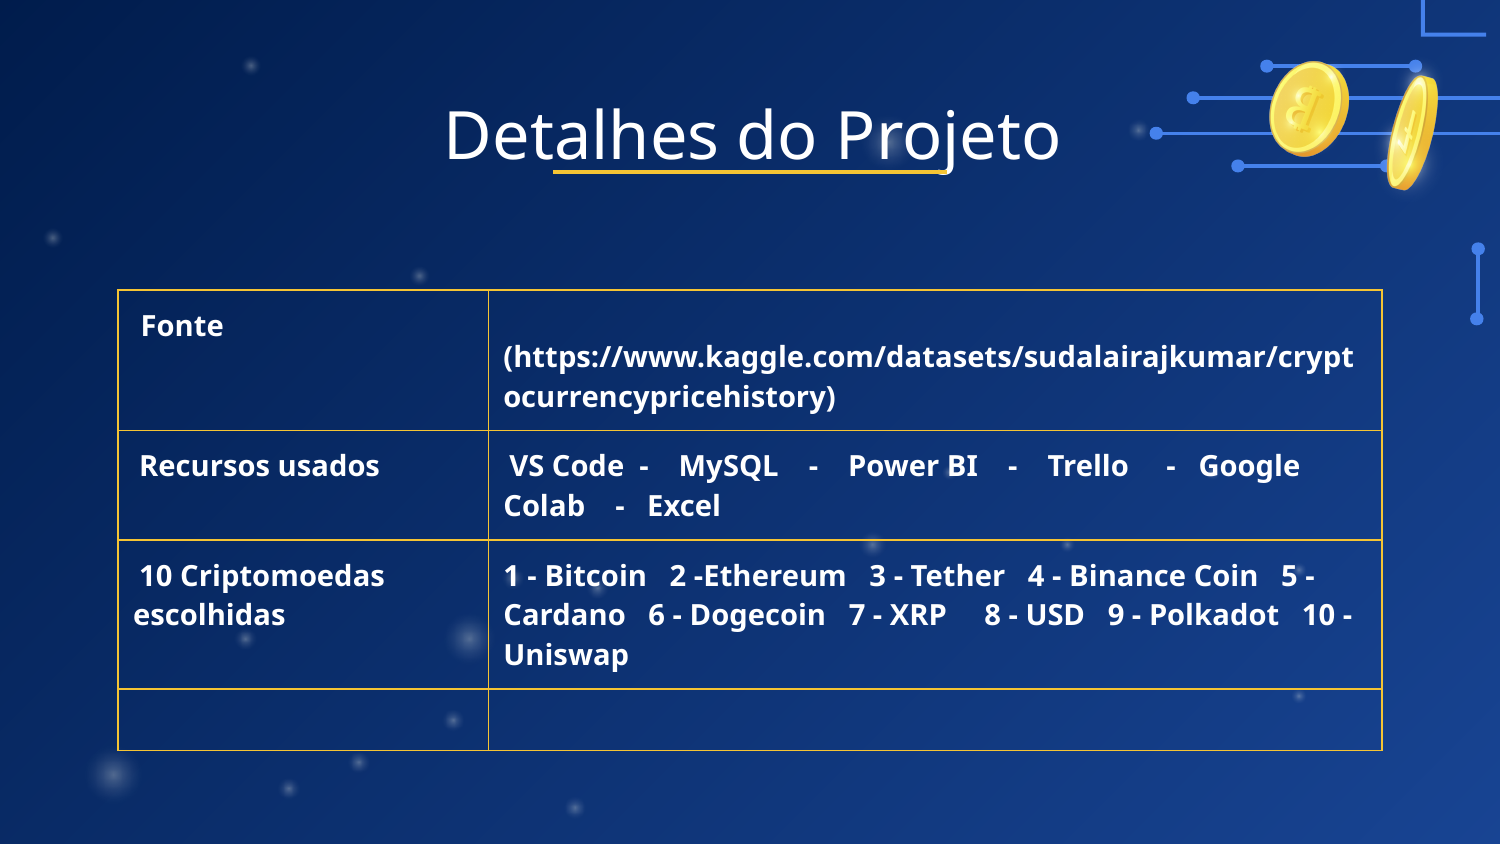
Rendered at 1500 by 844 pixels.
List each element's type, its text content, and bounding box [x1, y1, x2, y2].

table_cell Recursos usados [119, 431, 488, 539]
title Detalhes do Projeto [120, 86, 1245, 181]
table_cell 1 - Bitcoin 2 -Ethereum 3 - Tether 4 - Binance Coin 5 - Cardano 6 - Dogecoin 7 - XRP 8 - USD 9 - Polkadot 10 - Uniswap [489, 541, 1381, 688]
list [116, 204, 1383, 290]
table_cell 10 Criptomoedas escolhidas [119, 541, 488, 688]
table_cell VS Code - MySQL - Power BI - Trello - Google Colab - Excel [489, 431, 1381, 539]
table_cell [119, 690, 488, 750]
table_header (https://www.kaggle.com/datasets/sudalairajkumar/cryptocurrencypricehistory) [489, 291, 1381, 430]
table_cell [489, 690, 1381, 750]
picture [1225, 17, 1486, 228]
table_header Fonte [119, 291, 488, 430]
